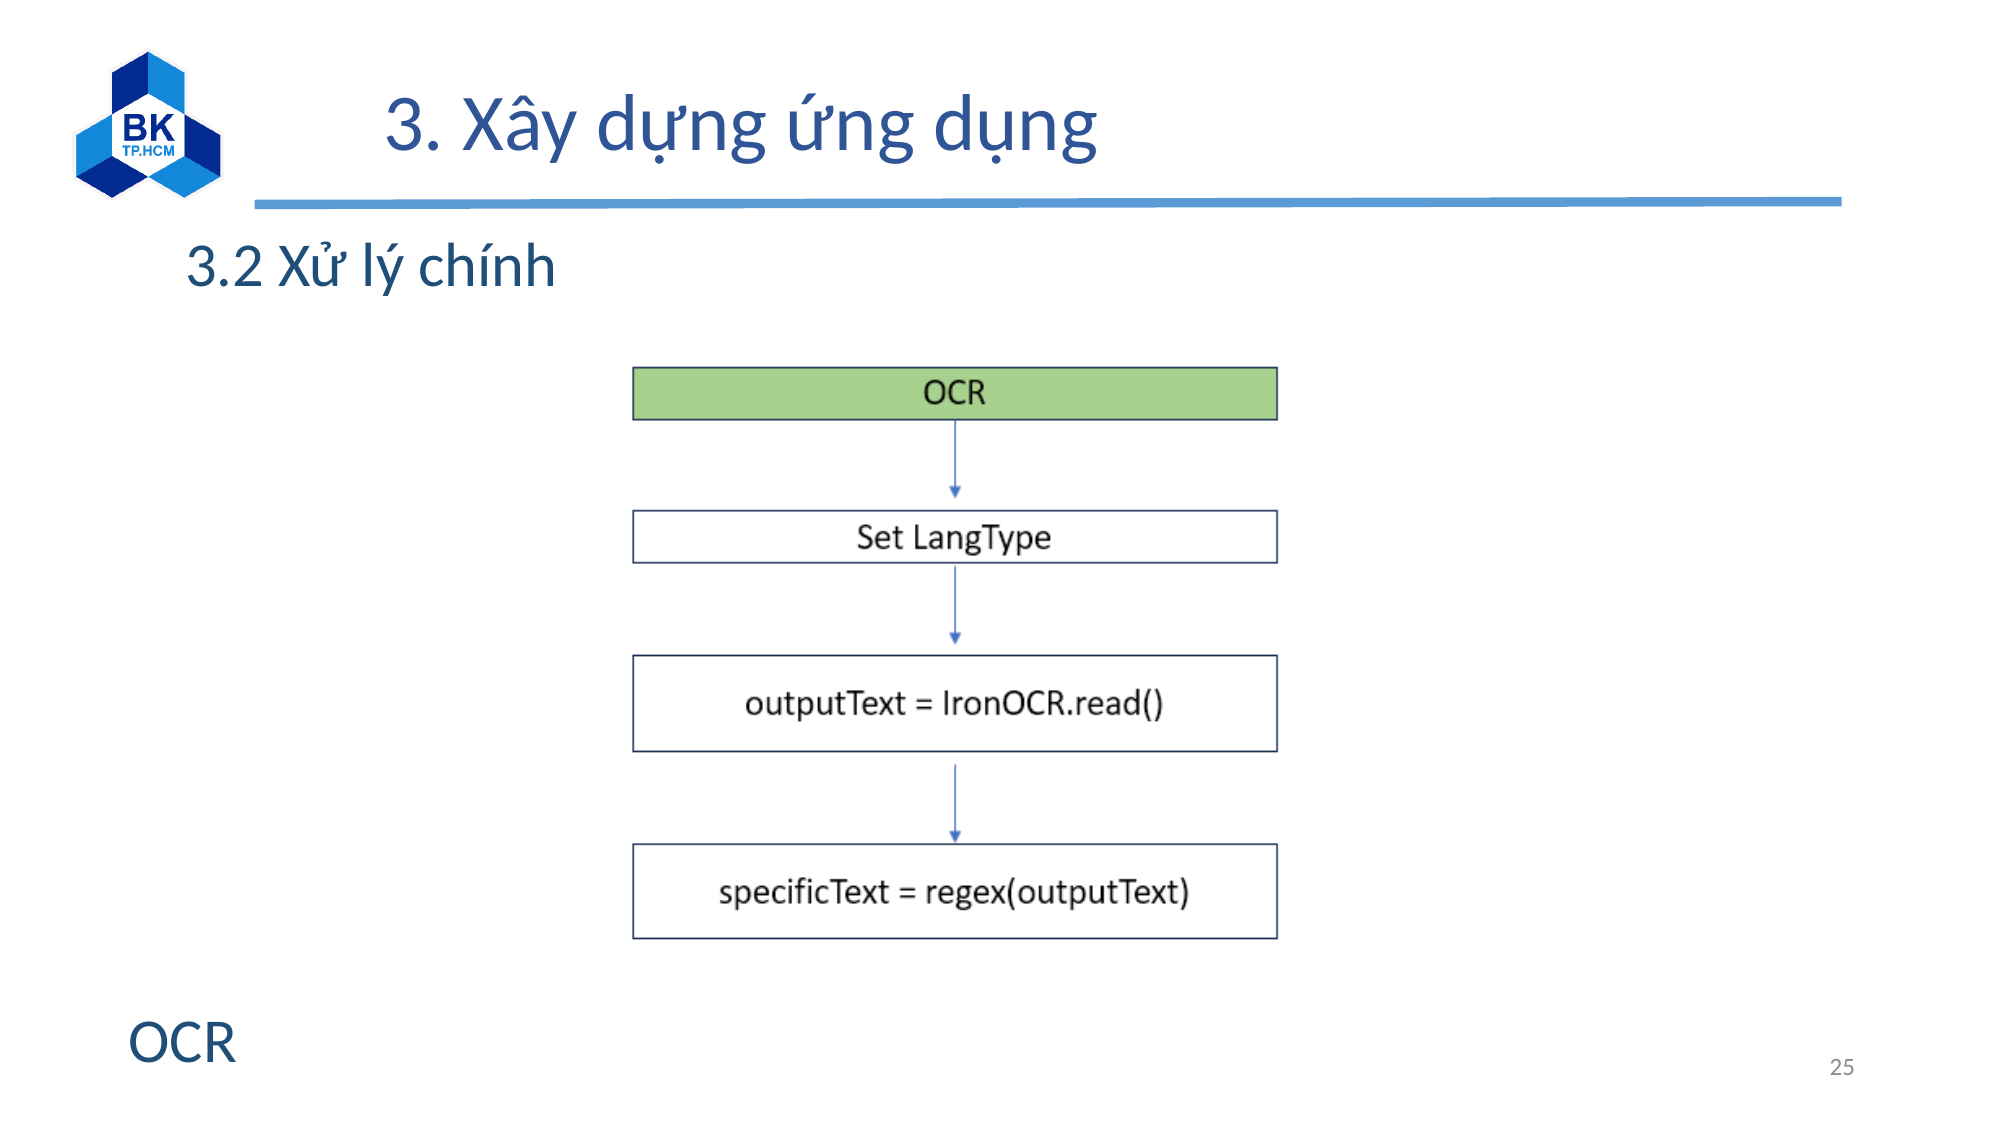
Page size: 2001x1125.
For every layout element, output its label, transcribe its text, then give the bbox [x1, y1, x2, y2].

text_box 3.2 Xử lý chính [170, 216, 1035, 307]
picture [540, 320, 1366, 990]
slide_number 25 [1420, 1035, 1871, 1096]
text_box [254, 201, 1842, 205]
title 3. Xây dựng ứng dụng [368, 72, 1890, 176]
text_box OCR [113, 992, 394, 1082]
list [72, 47, 225, 202]
